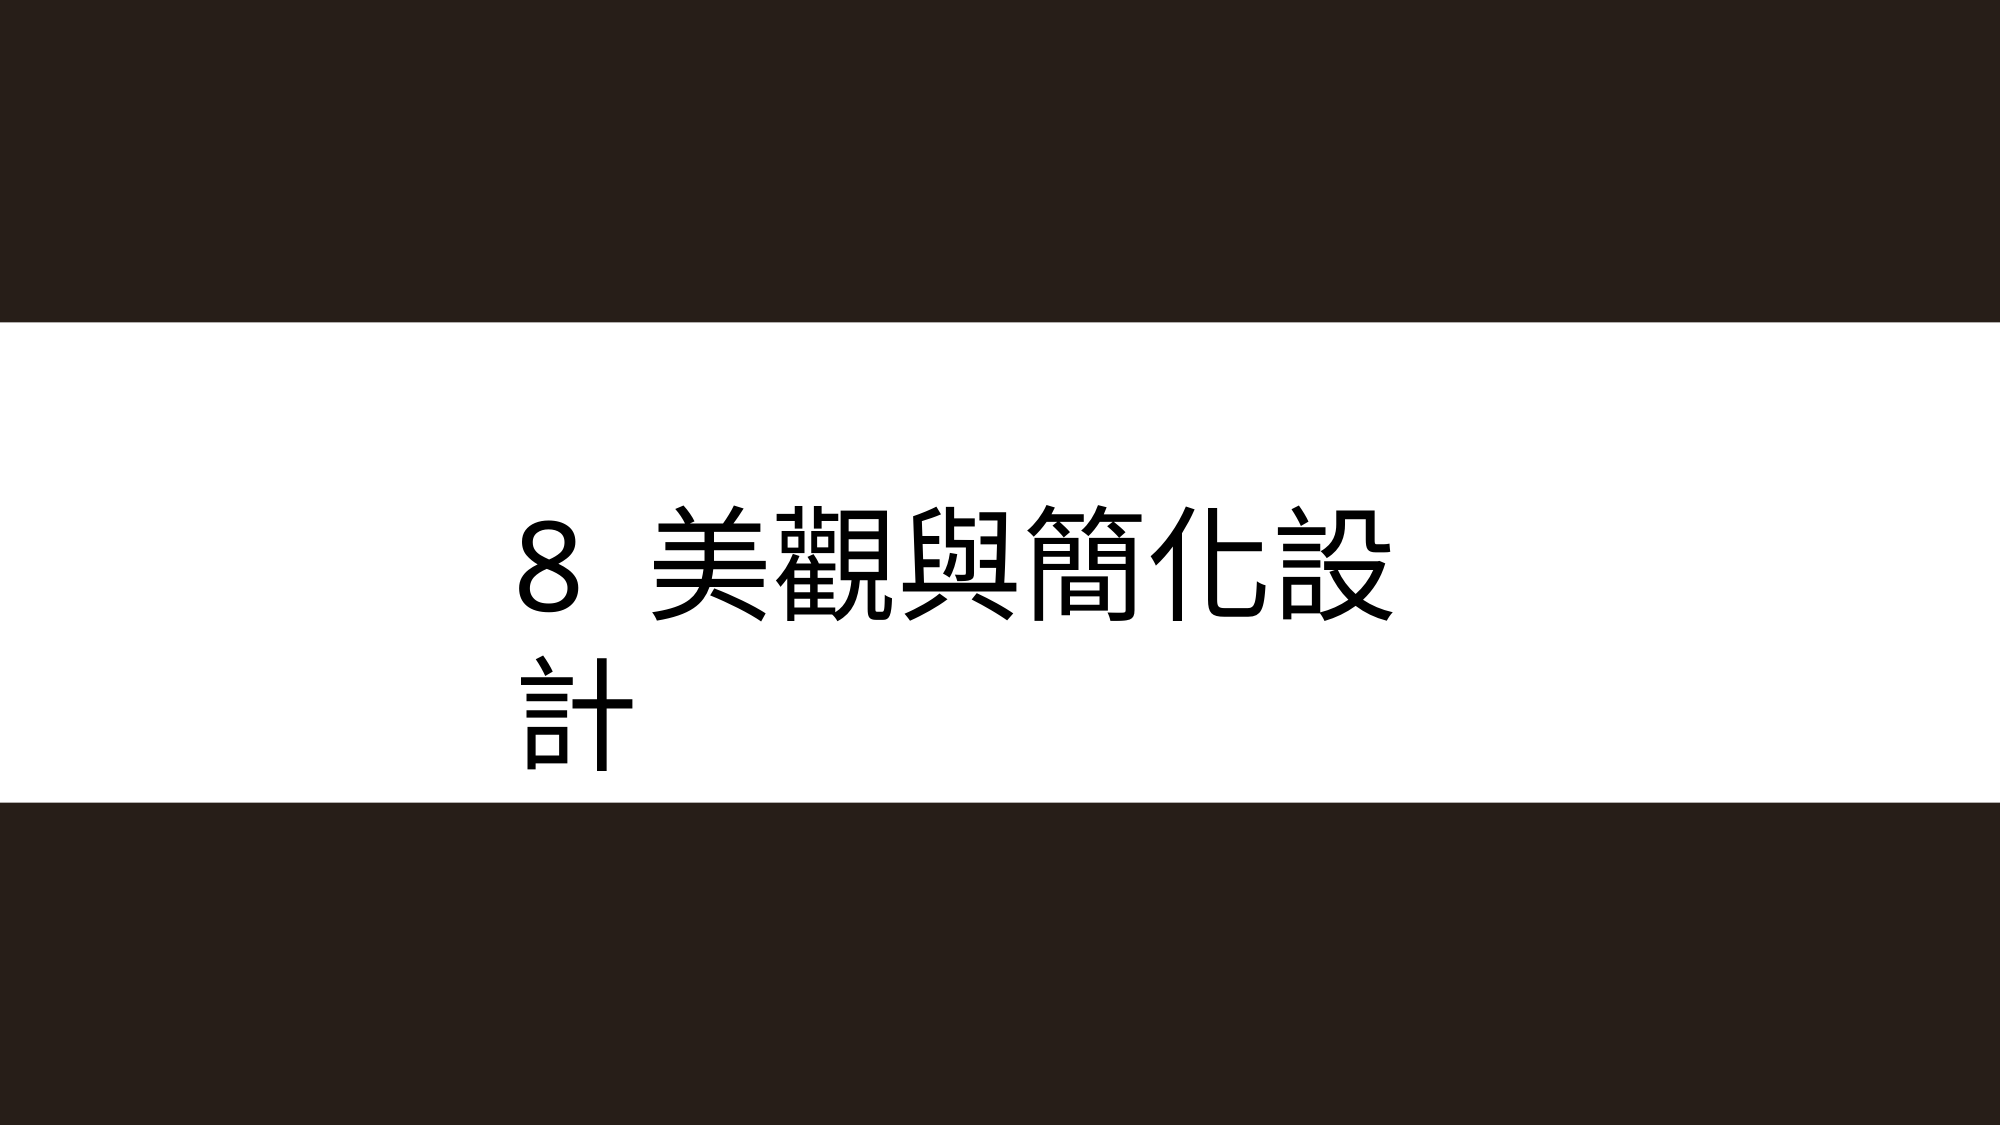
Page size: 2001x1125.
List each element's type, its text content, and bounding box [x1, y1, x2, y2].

text_box 8 美觀與簡化設計 [498, 479, 1517, 794]
text_box [0, 801, 2000, 1125]
text_box [0, 0, 2000, 324]
